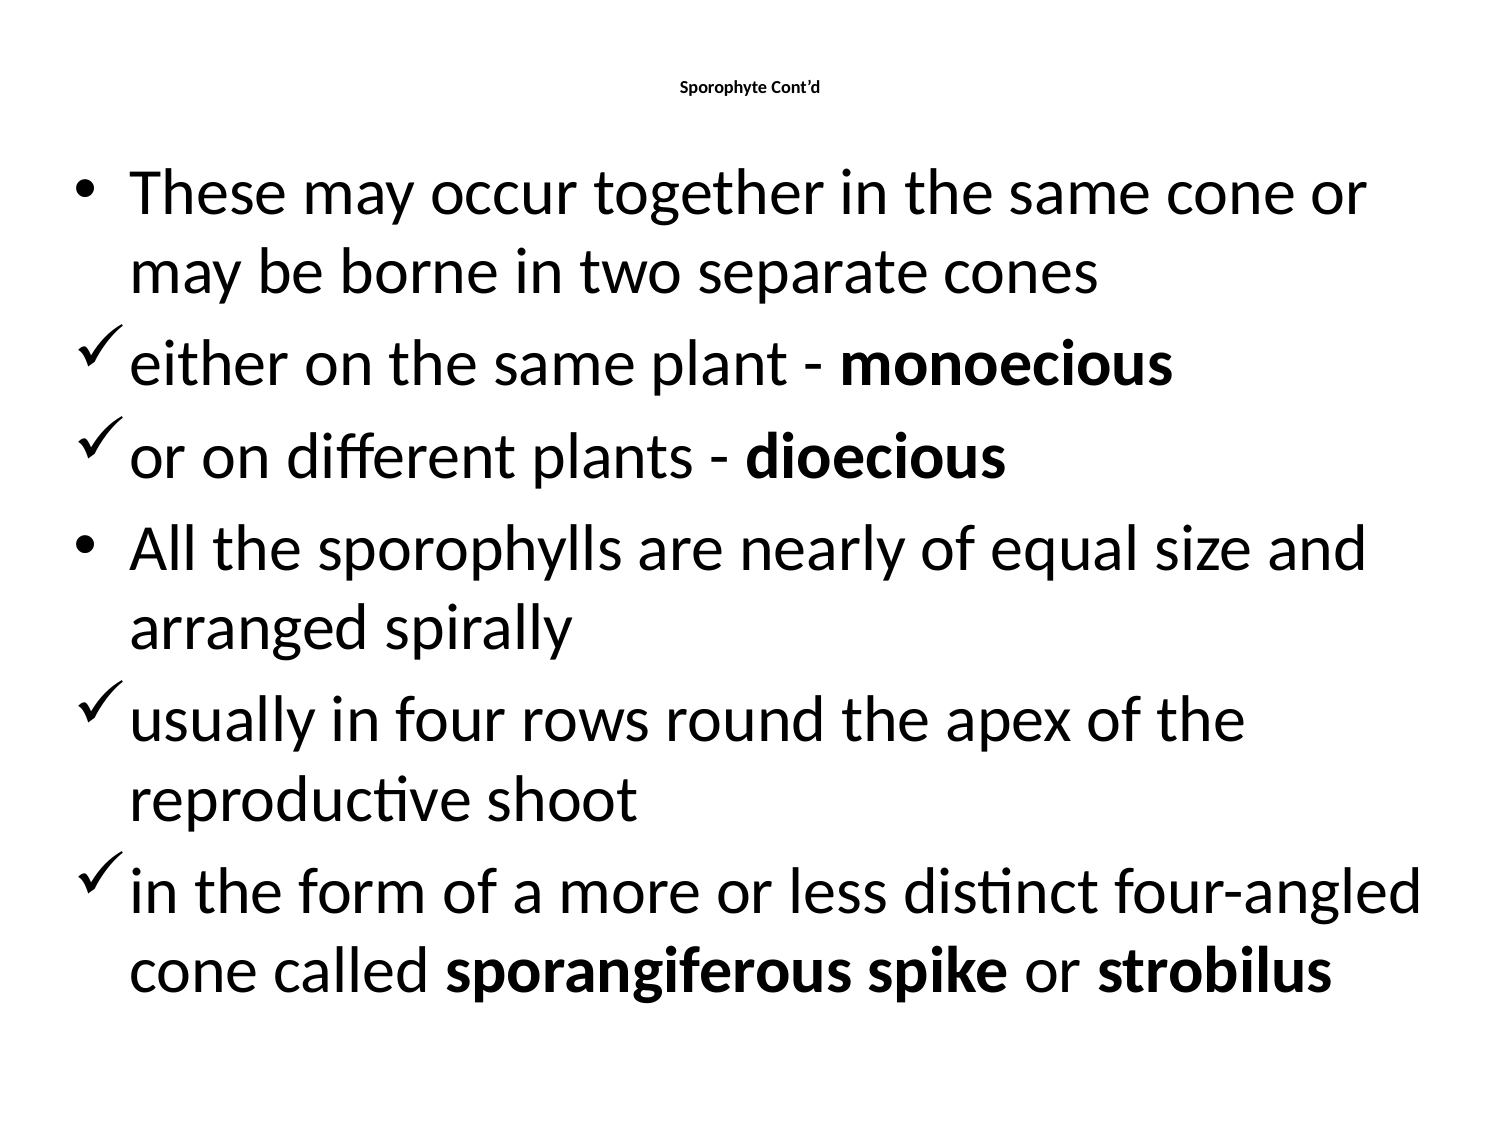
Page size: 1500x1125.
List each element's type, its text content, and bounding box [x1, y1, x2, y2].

title Sporophyte Cont’d [75, 45, 1430, 106]
list These may occur together in the same cone or may be borne in two separate cones either on the same plant - monoecious or on different plants - dioecious All the sporophylls are nearly of equal size and arranged spirally usually in four rows round the apex of the reproductive shoot in the form of a more or less distinct four-angled cone called sporangiferous spike or strobilus [58, 140, 1454, 1090]
